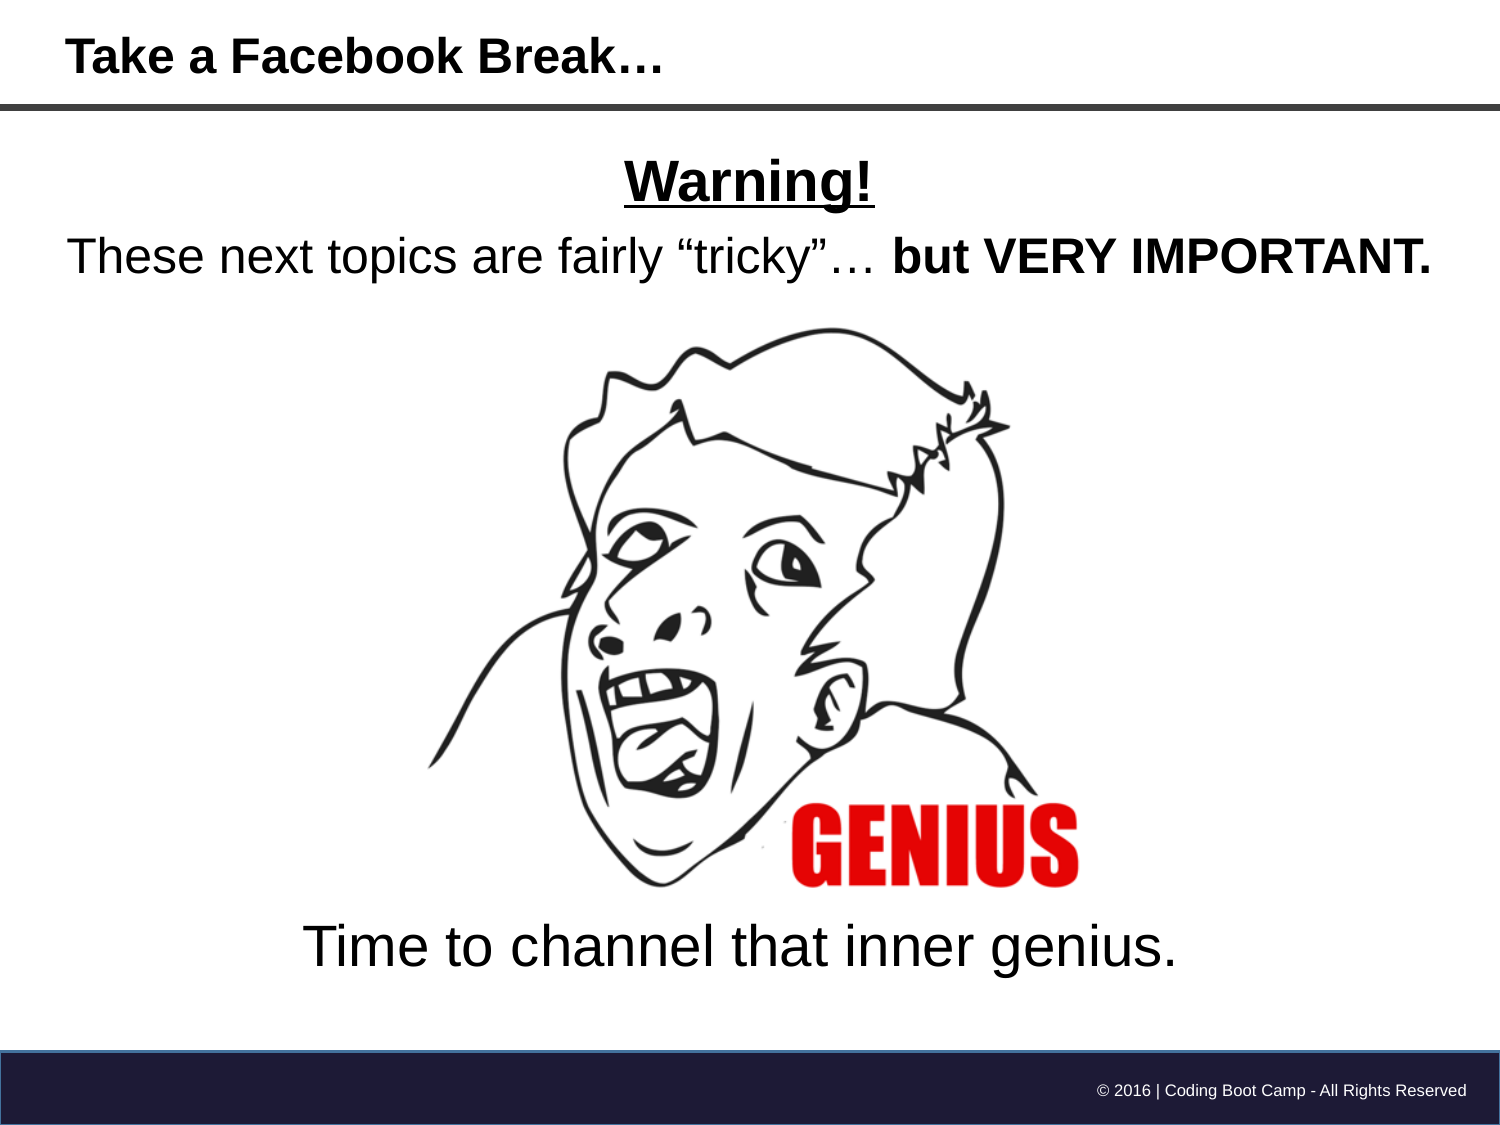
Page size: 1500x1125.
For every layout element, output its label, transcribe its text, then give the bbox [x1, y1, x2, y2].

text_box Warning! These next topics are fairly “tricky”… but VERY IMPORTANT. Time to channel that inner genius. [0, 128, 1500, 1055]
picture [349, 299, 1150, 916]
text_box Take a Facebook Break… [50, 16, 913, 91]
